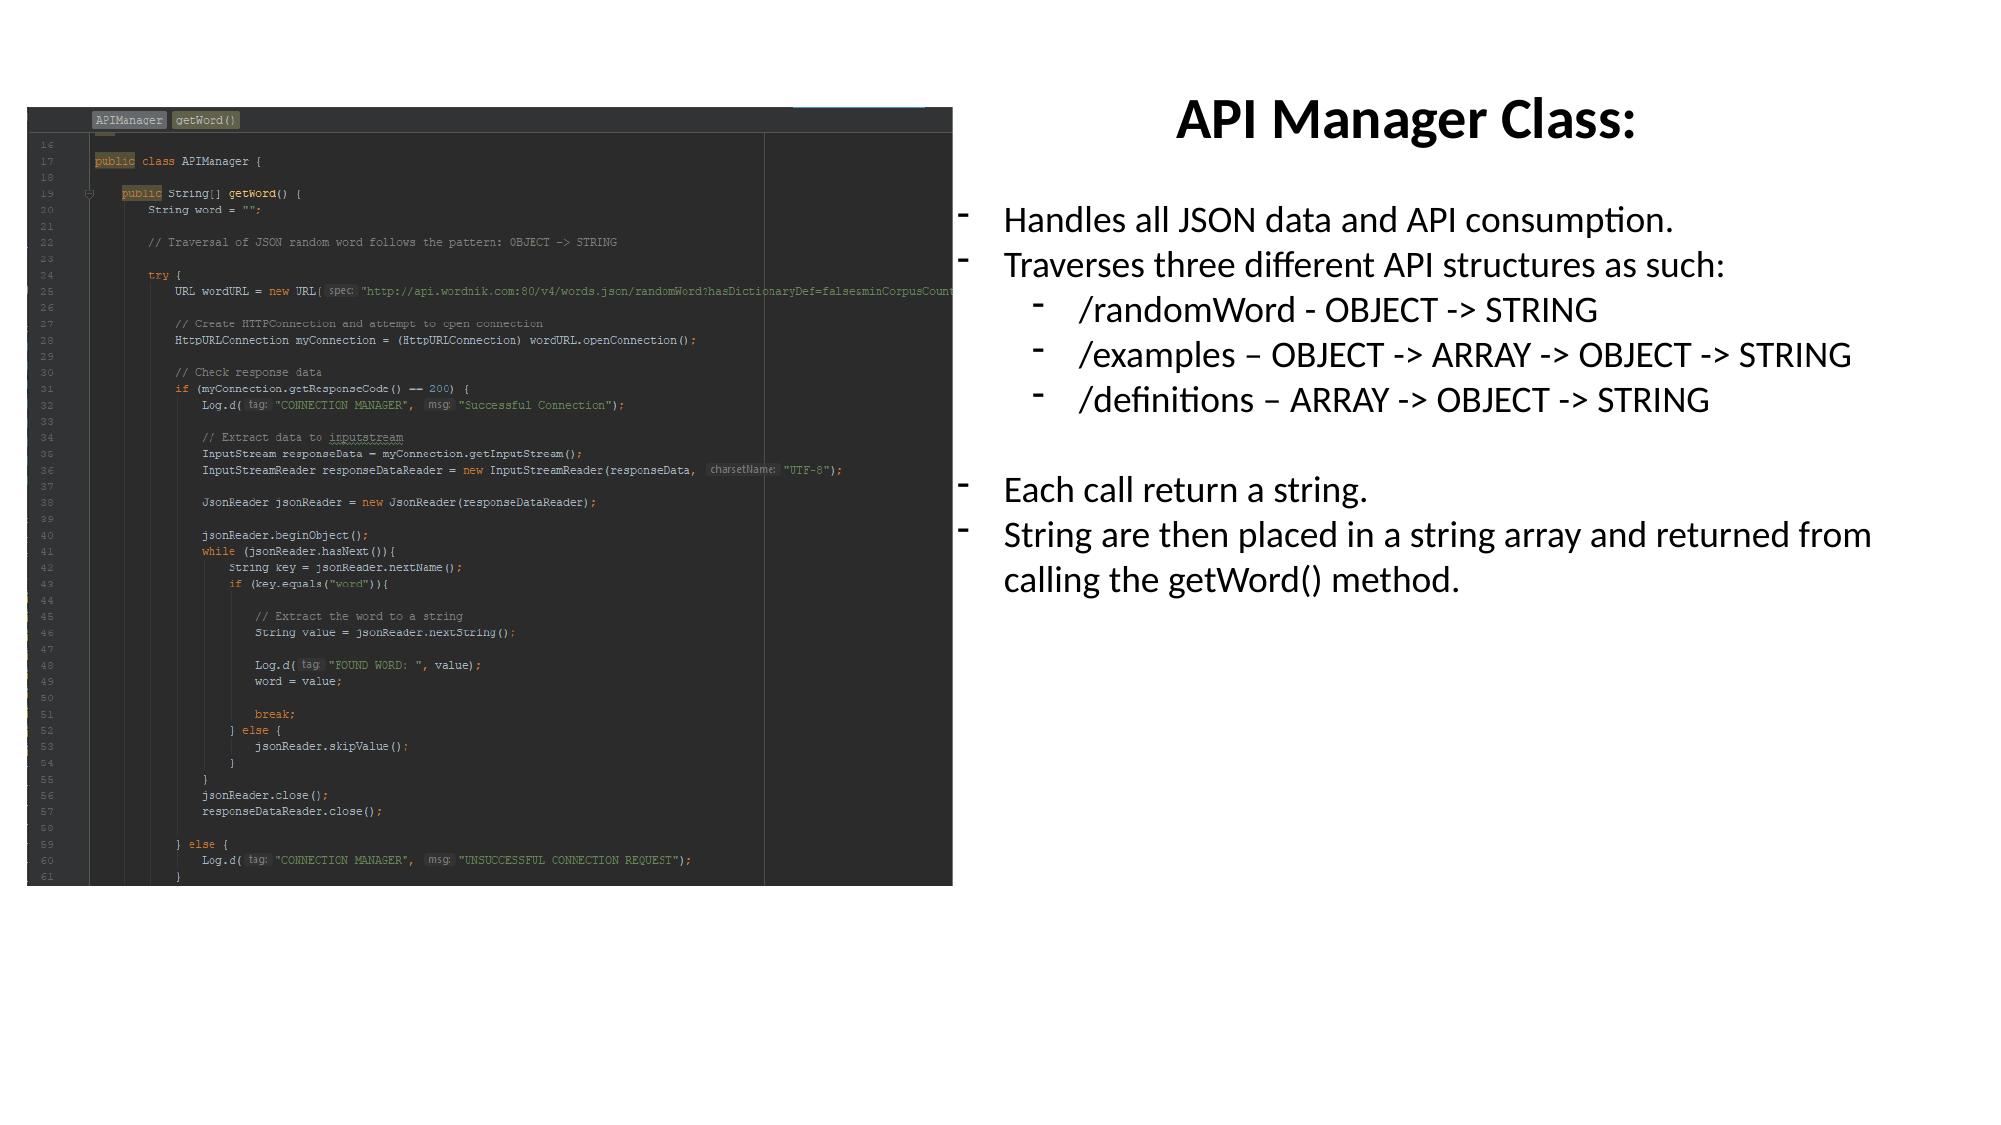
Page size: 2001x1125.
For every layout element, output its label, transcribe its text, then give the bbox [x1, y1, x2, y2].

picture [27, 107, 953, 886]
text_box API Manager Class: Handles all JSON data and API consumption. Traverses three different API structures as such: /randomWord - OBJECT -> STRING /examples – OBJECT -> ARRAY -> OBJECT -> STRING /definitions – ARRAY -> OBJECT -> STRING Each call return a string. String are then placed in a string array and returned from calling the getWord() method. [867, 72, 1947, 788]
